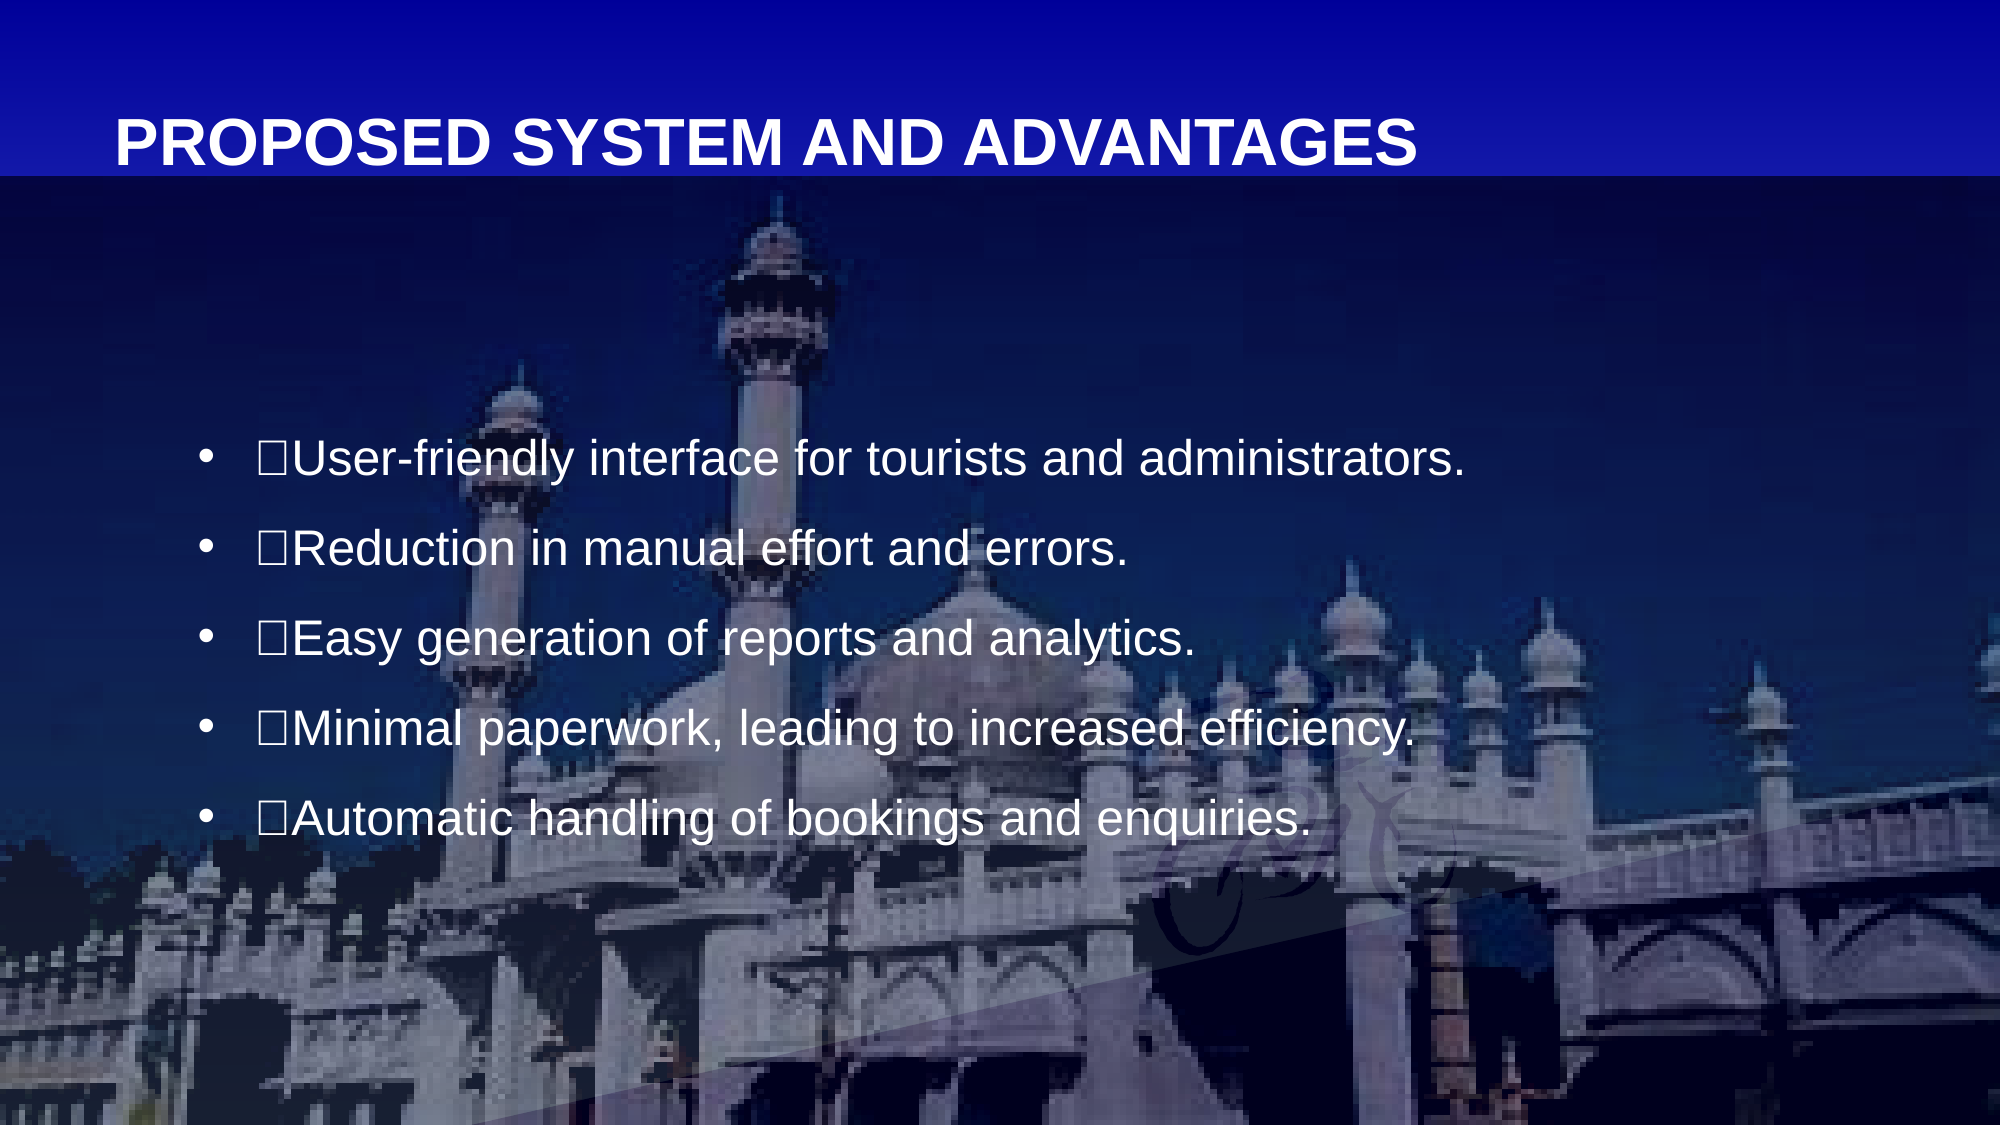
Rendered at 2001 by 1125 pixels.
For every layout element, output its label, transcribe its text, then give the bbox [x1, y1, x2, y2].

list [0, 176, 2000, 1125]
title PROPOSED SYSTEM AND ADVANTAGES [99, 44, 1901, 176]
